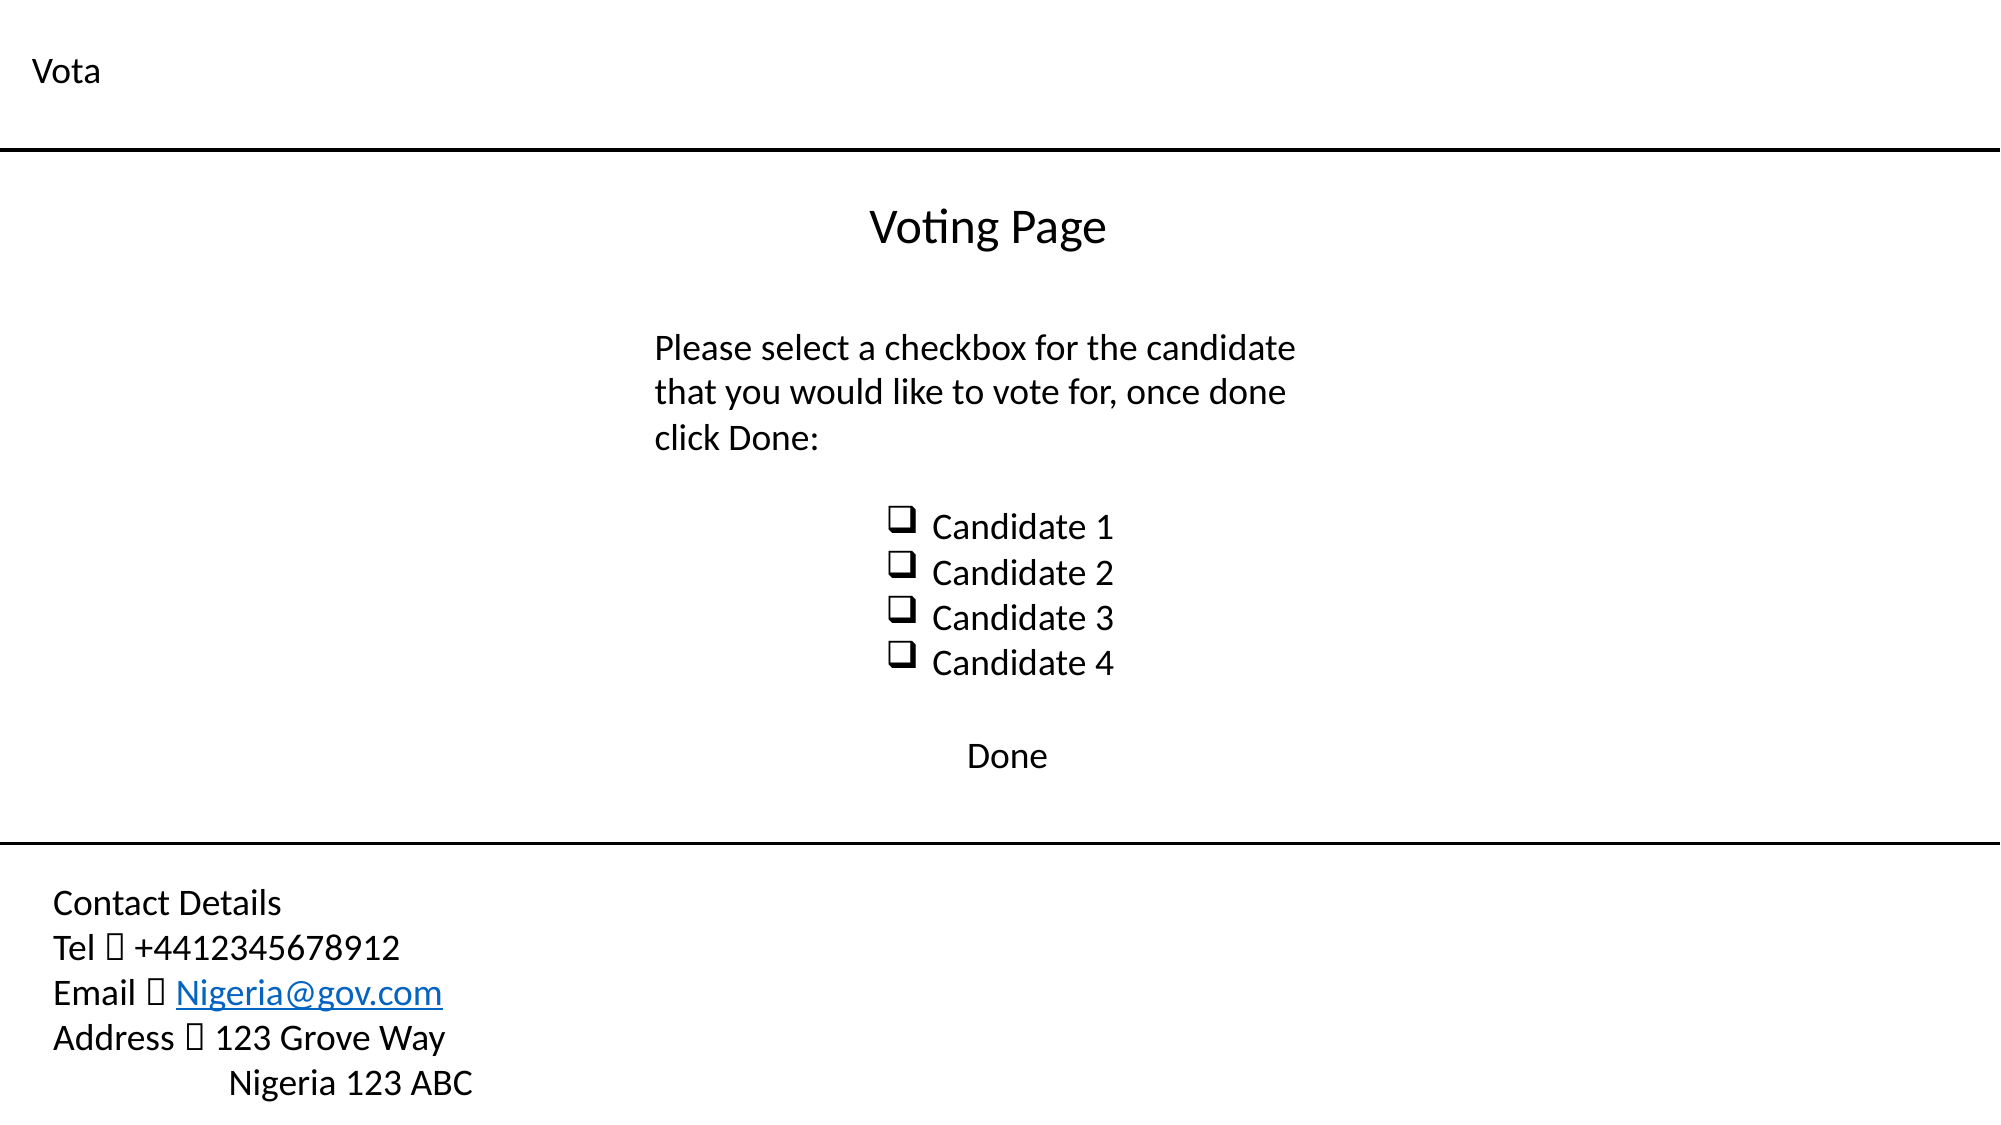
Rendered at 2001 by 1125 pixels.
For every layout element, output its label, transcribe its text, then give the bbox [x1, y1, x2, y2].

text_box Please select a checkbox for the candidate that you would like to vote for, once done click Done: Candidate 1 Candidate 2 Candidate 3 Candidate 4 [639, 315, 1361, 690]
text_box Voting Page [854, 186, 1146, 262]
text_box Vota [17, 39, 886, 99]
text_box Done [952, 723, 1072, 784]
text_box Contact Details Tel  +4412345678912 Email  Nigeria@gov.com Address  123 Grove Way Nigeria 123 ABC [38, 870, 870, 1111]
